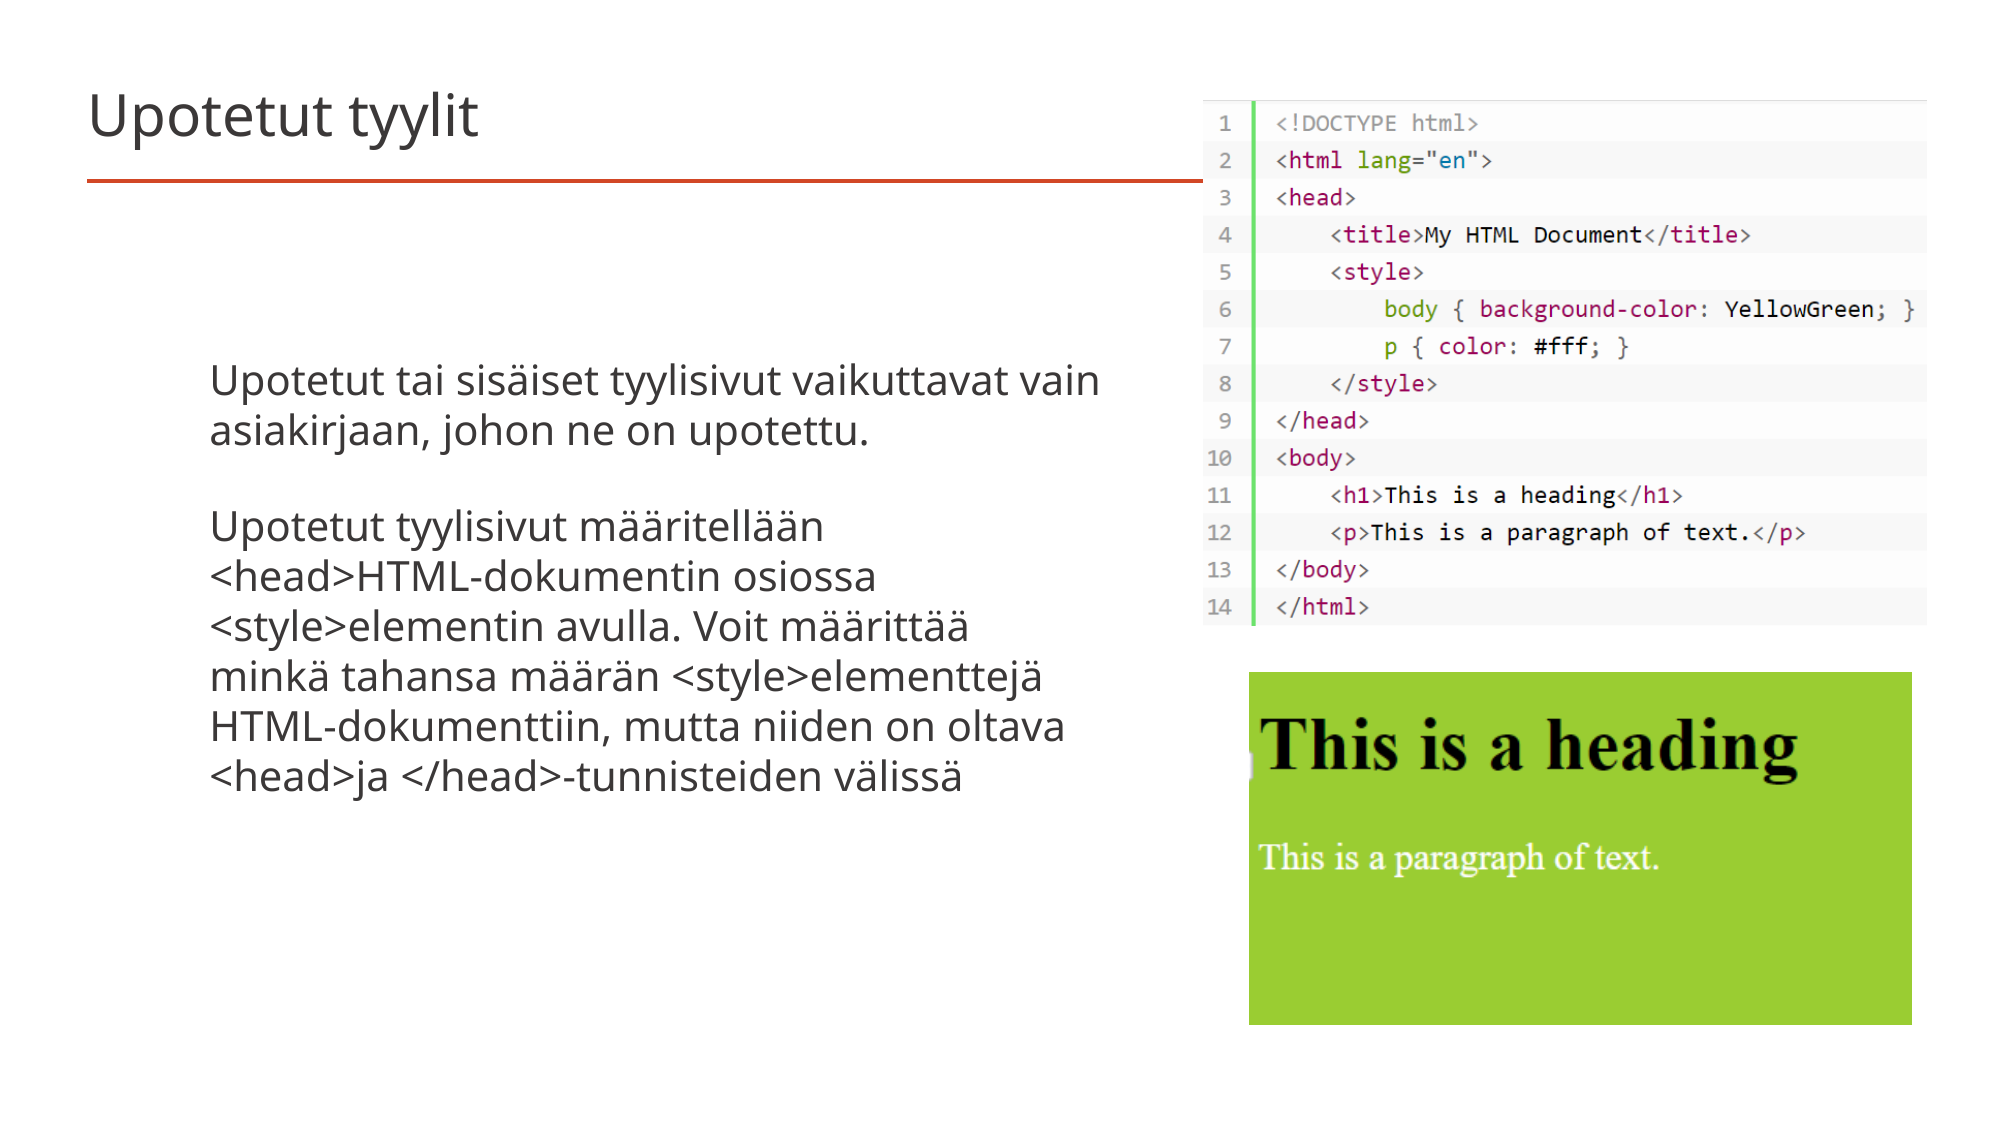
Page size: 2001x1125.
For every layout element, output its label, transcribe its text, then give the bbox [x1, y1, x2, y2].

list Upotetut tai sisäiset tyylisivut vaikuttavat vain asiakirjaan, johon ne on upotettu. Upotetut tyylisivut määritellään <head>HTML-dokumentin osiossa <style>elementin avulla. Voit määrittää minkä tahansa määrän <style>elementtejä HTML-dokumenttiin, mutta niiden on oltava <head>ja </head>-tunnisteiden välissä [194, 346, 1117, 1000]
picture [1249, 672, 1912, 1025]
title Upotetut tyylit [72, 70, 1912, 163]
picture [1202, 100, 1927, 627]
